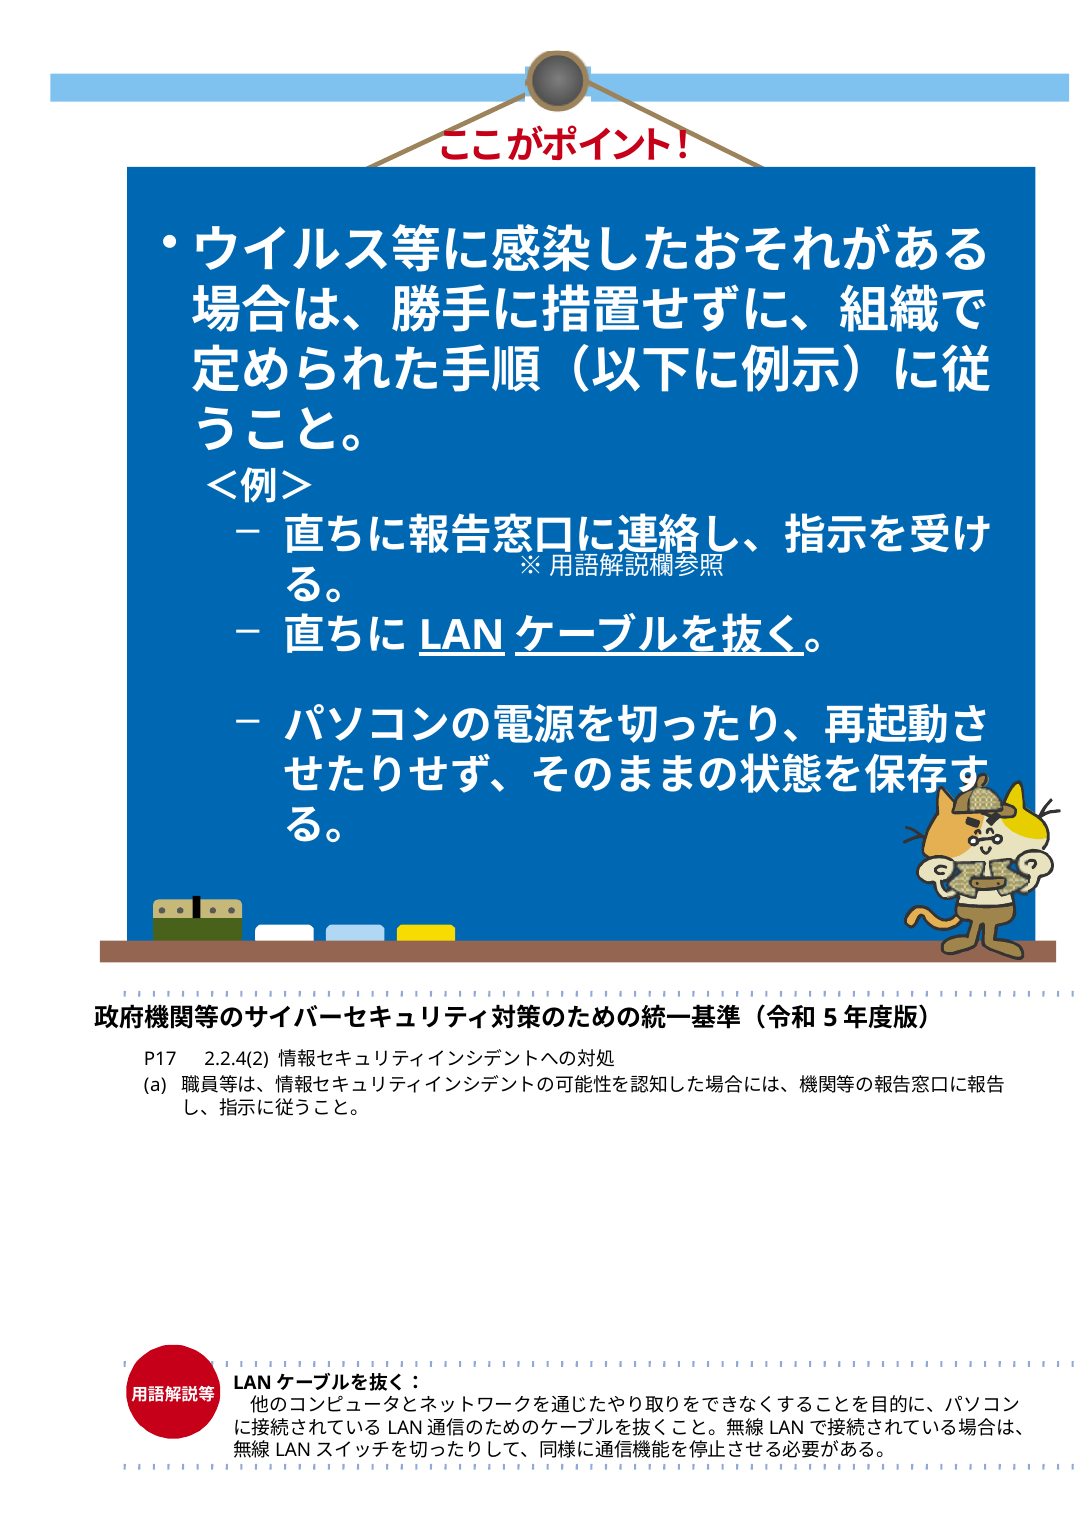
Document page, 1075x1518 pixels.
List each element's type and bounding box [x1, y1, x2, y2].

text_box [49, 50, 1074, 1468]
